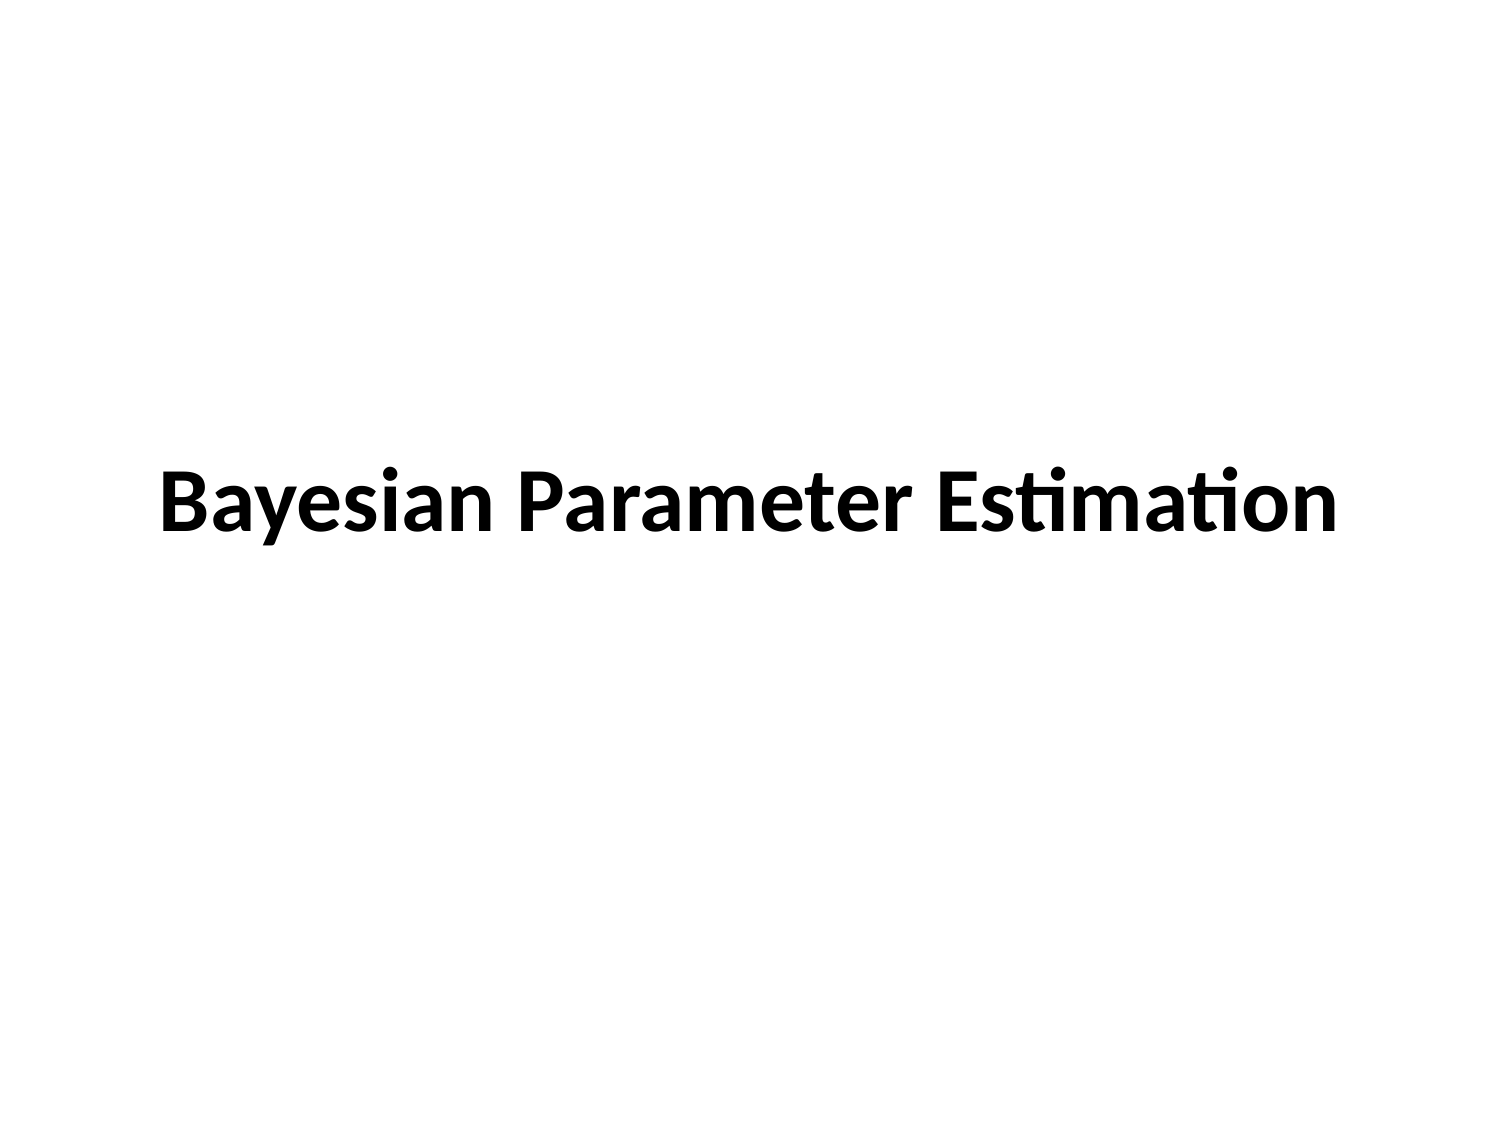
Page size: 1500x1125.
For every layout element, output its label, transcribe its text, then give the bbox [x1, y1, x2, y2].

title Bayesian Parameter Estimation [75, 400, 1425, 589]
